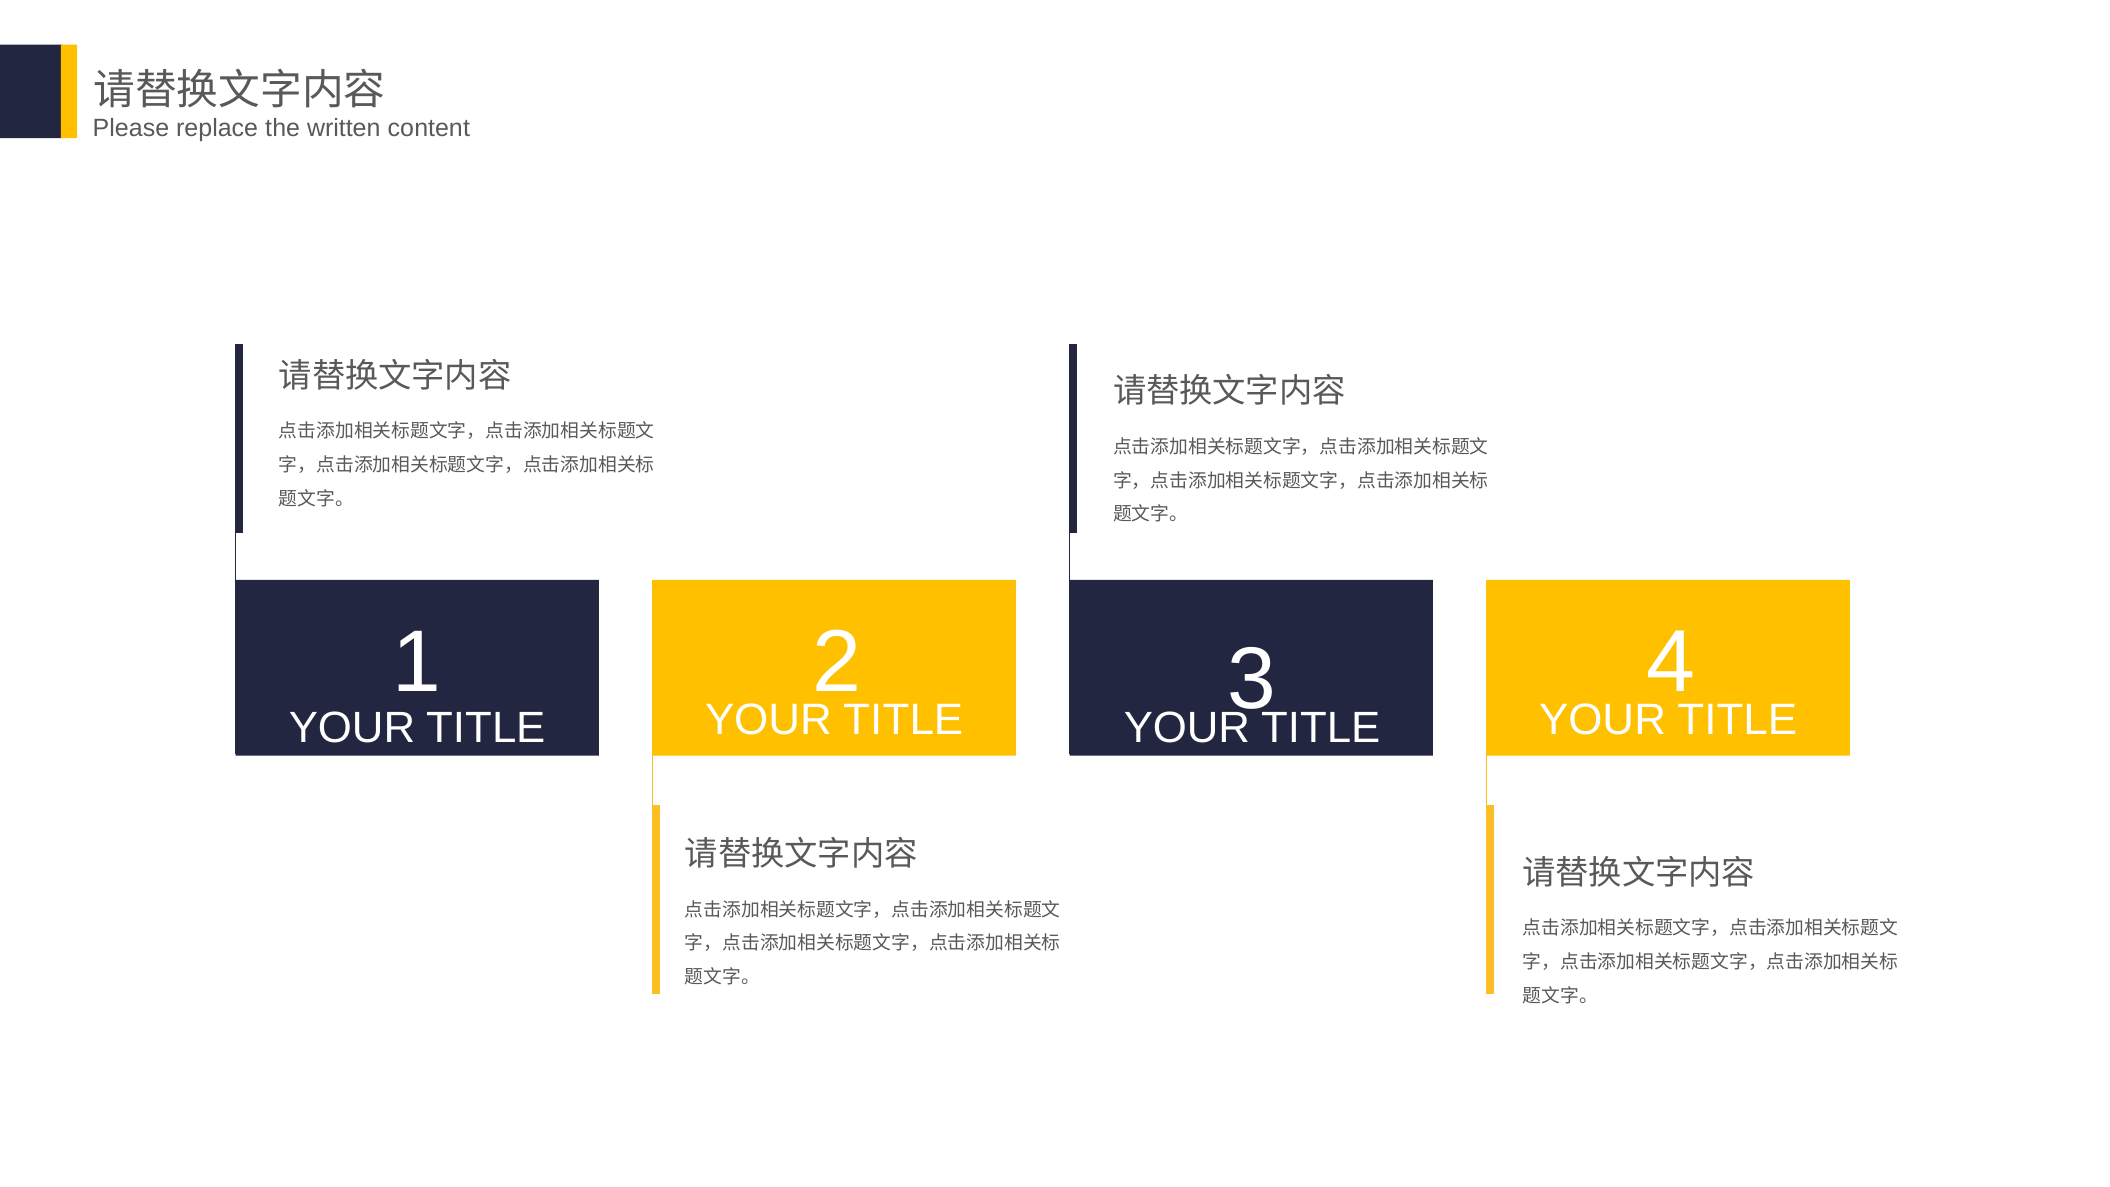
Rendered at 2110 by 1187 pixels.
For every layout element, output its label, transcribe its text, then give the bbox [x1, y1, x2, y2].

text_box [0, 44, 78, 139]
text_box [1069, 579, 1433, 756]
text_box 请替换文字内容 [278, 344, 715, 404]
text_box 请替换文字内容 [1522, 841, 1959, 901]
text_box 点击添加相关标题文字，点击添加相关标题文字，点击添加相关标题文字，点击添加相关标题文字。 [1113, 423, 1490, 519]
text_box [652, 756, 659, 994]
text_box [652, 579, 1016, 756]
text_box 请替换文字内容 [685, 822, 1121, 882]
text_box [235, 579, 599, 756]
text_box 点击添加相关标题文字，点击添加相关标题文字，点击添加相关标题文字，点击添加相关标题文字。 [1522, 904, 1899, 1000]
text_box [235, 345, 242, 579]
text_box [1486, 579, 1850, 756]
text_box 点击添加相关标题文字，点击添加相关标题文字，点击添加相关标题文字，点击添加相关标题文字。 [685, 886, 1062, 981]
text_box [1069, 345, 1076, 579]
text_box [1486, 756, 1493, 994]
text_box 请替换文字内容 [1113, 360, 1550, 419]
text_box Please replace the written content [77, 89, 486, 149]
text_box 请替换文字内容 [78, 30, 401, 89]
text_box 点击添加相关标题文字，点击添加相关标题文字，点击添加相关标题文字，点击添加相关标题文字。 [278, 407, 655, 503]
